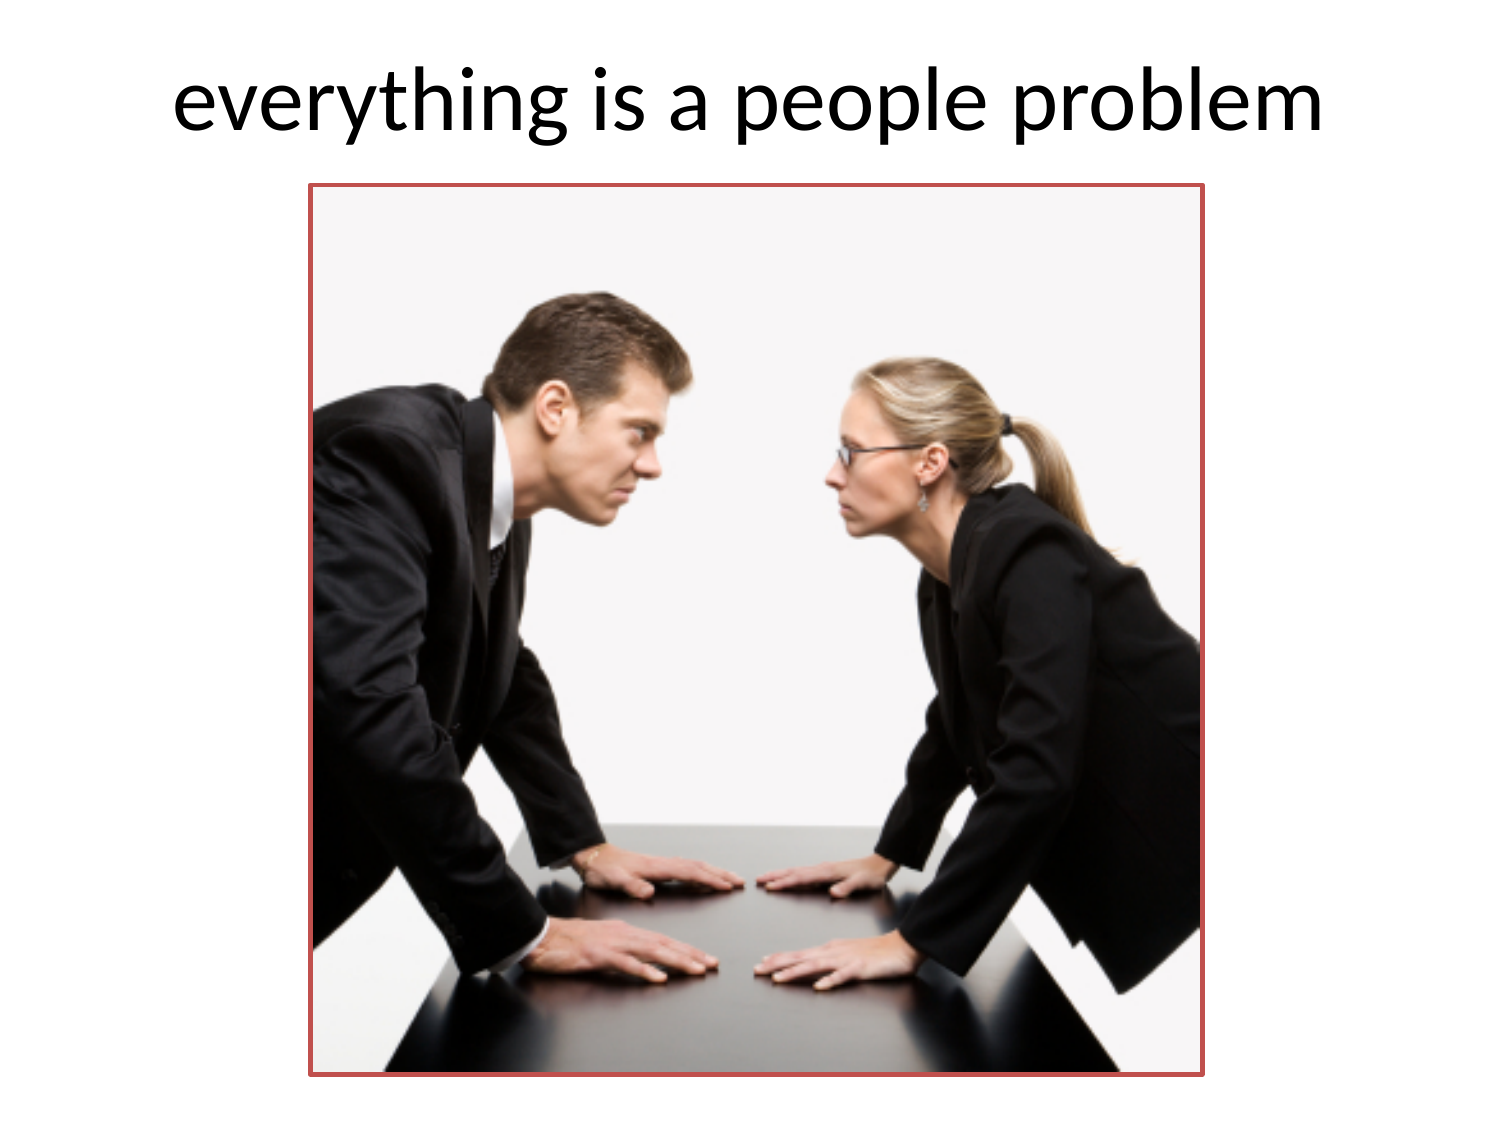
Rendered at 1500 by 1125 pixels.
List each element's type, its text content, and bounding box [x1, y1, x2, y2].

picture [312, 186, 1201, 1073]
title everything is a people problem [75, 0, 1425, 188]
